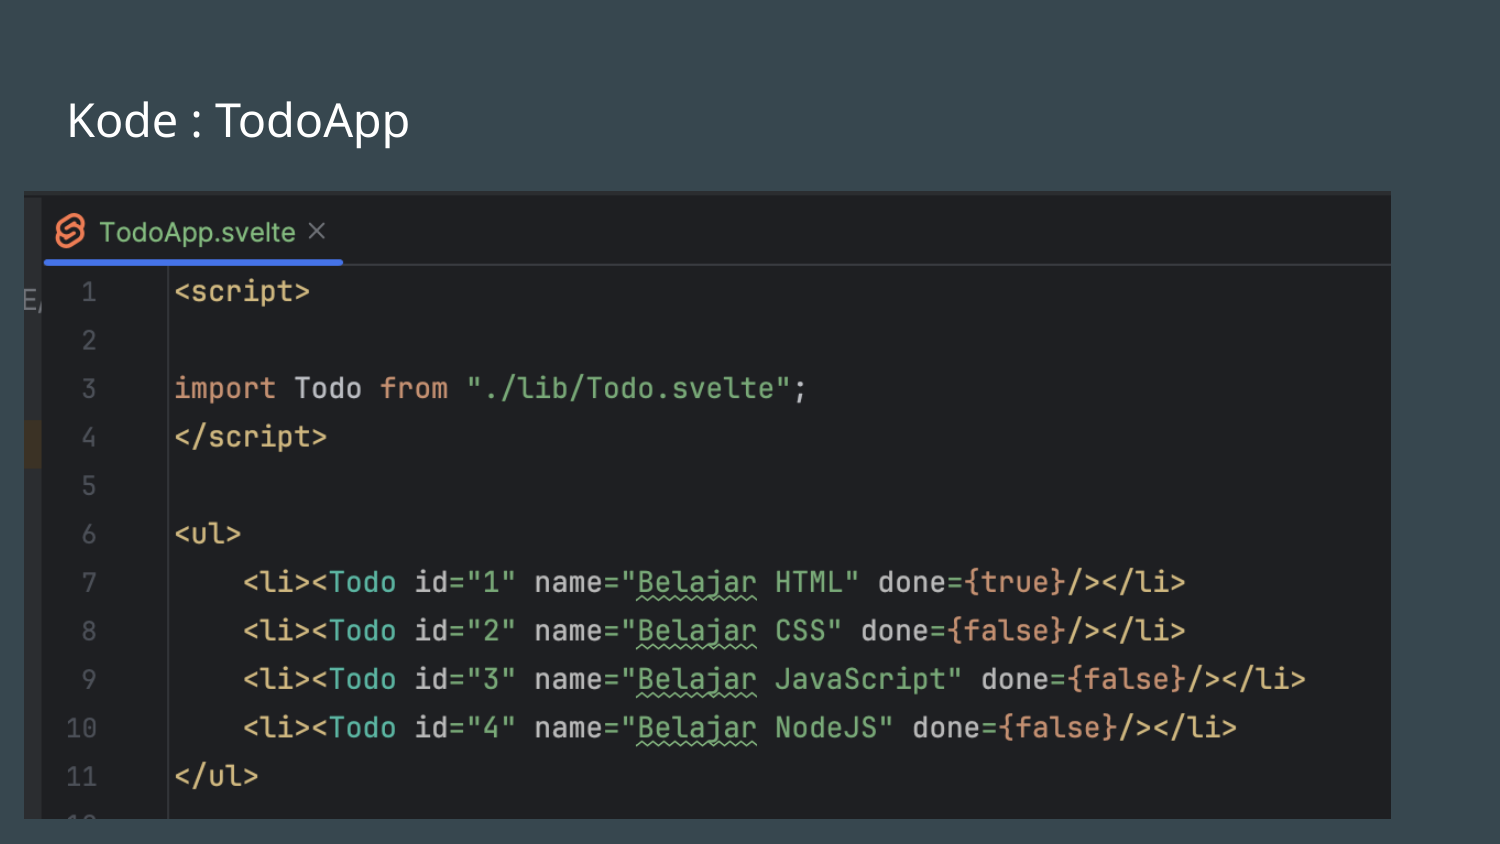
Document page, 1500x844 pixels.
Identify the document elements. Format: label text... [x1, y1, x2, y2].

title Kode : TodoApp [51, 72, 1449, 167]
picture [24, 191, 1391, 819]
